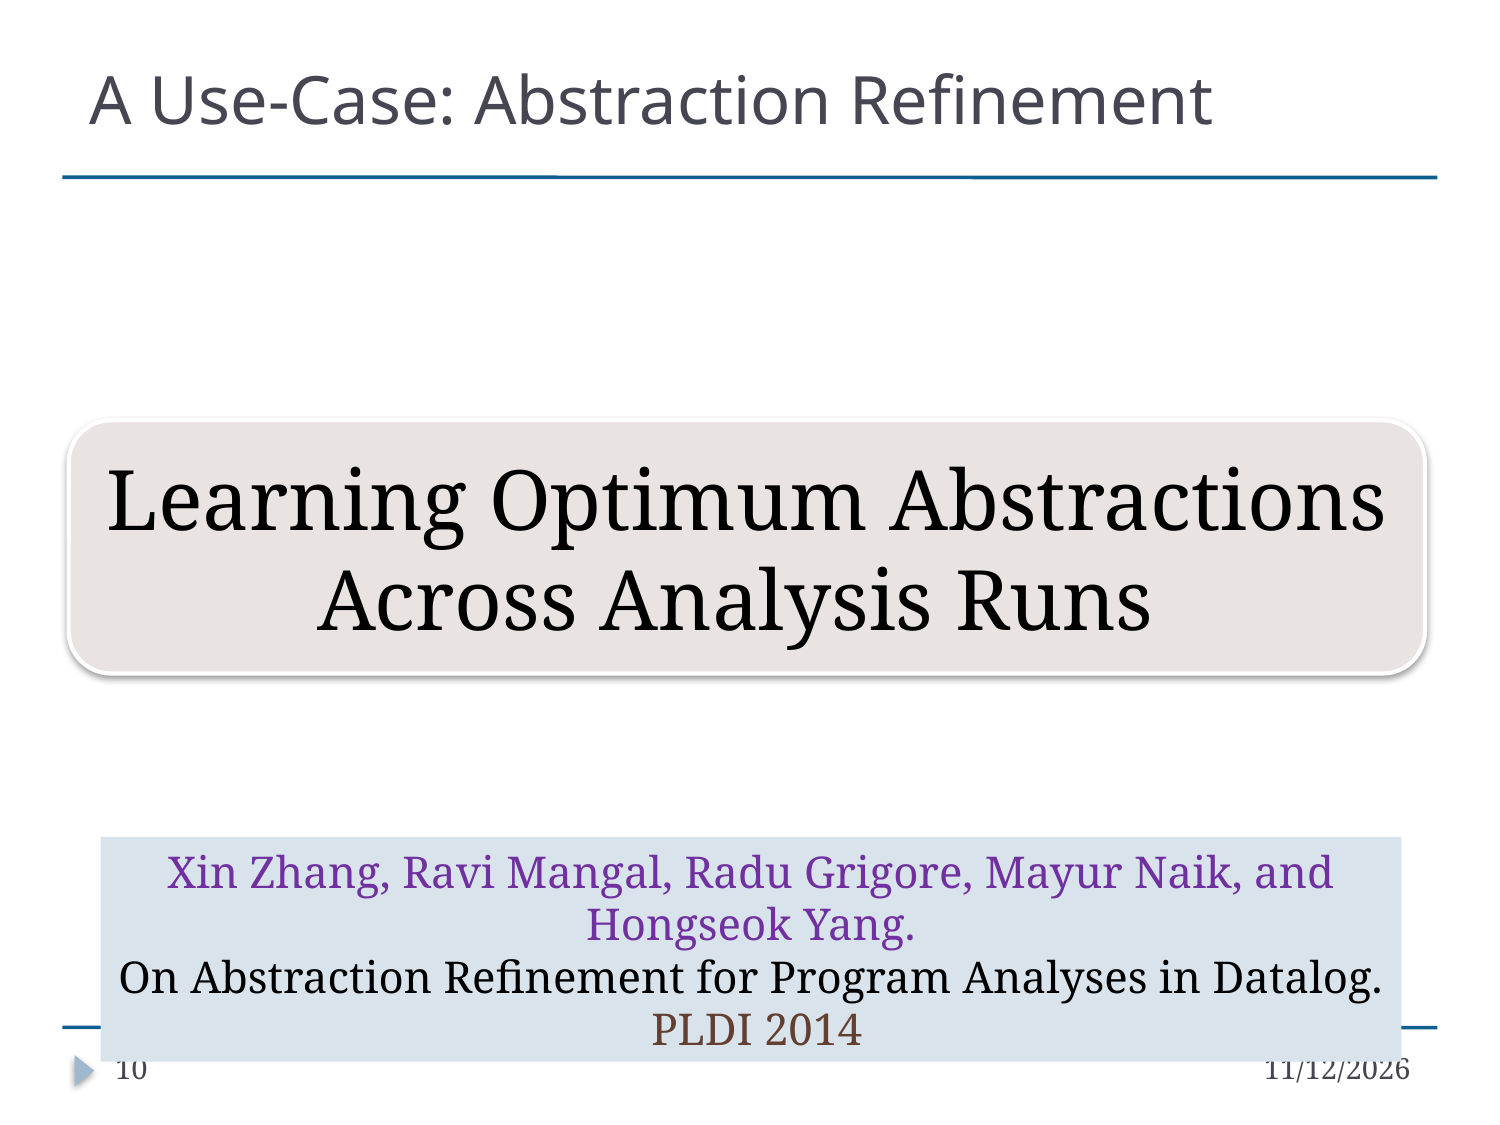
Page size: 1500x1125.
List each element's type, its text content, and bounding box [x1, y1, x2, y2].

text_box Learning Optimum Abstractions Across Analysis Runs [66, 418, 1428, 676]
text_box Xin Zhang, Ravi Mangal, Radu Grigore, Mayur Naik, and Hongseok Yang. On Abstraction Refinement for Program Analyses in Datalog. PLDI 2014 [100, 836, 1402, 1062]
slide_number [1050, 1042, 1426, 1103]
title A Use-Case: Abstraction Refinement [75, 24, 1425, 171]
slide_number 10 [100, 1062, 426, 1103]
